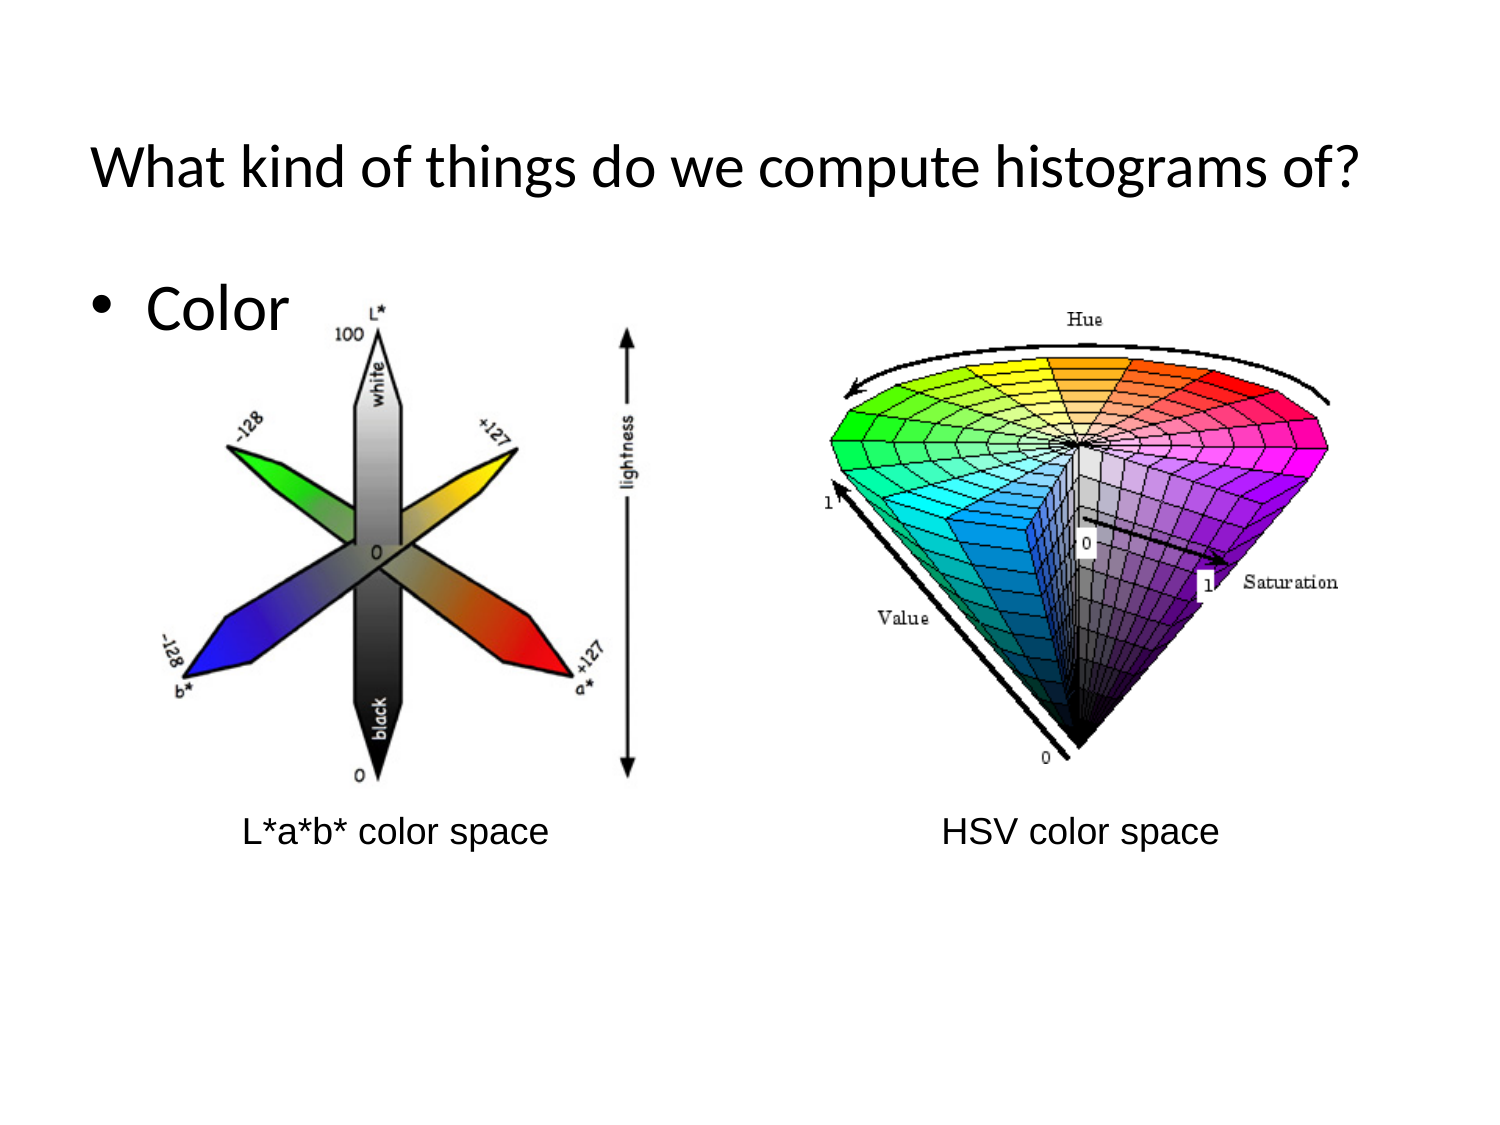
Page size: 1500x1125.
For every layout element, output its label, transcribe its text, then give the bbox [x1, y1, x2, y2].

text_box HSV color space [926, 799, 1246, 860]
picture [124, 274, 669, 807]
picture [824, 312, 1338, 765]
title What kind of things do we compute histograms of? [75, 87, 1425, 162]
text_box L*a*b* color space [227, 816, 575, 860]
list Color [75, 162, 1425, 1005]
